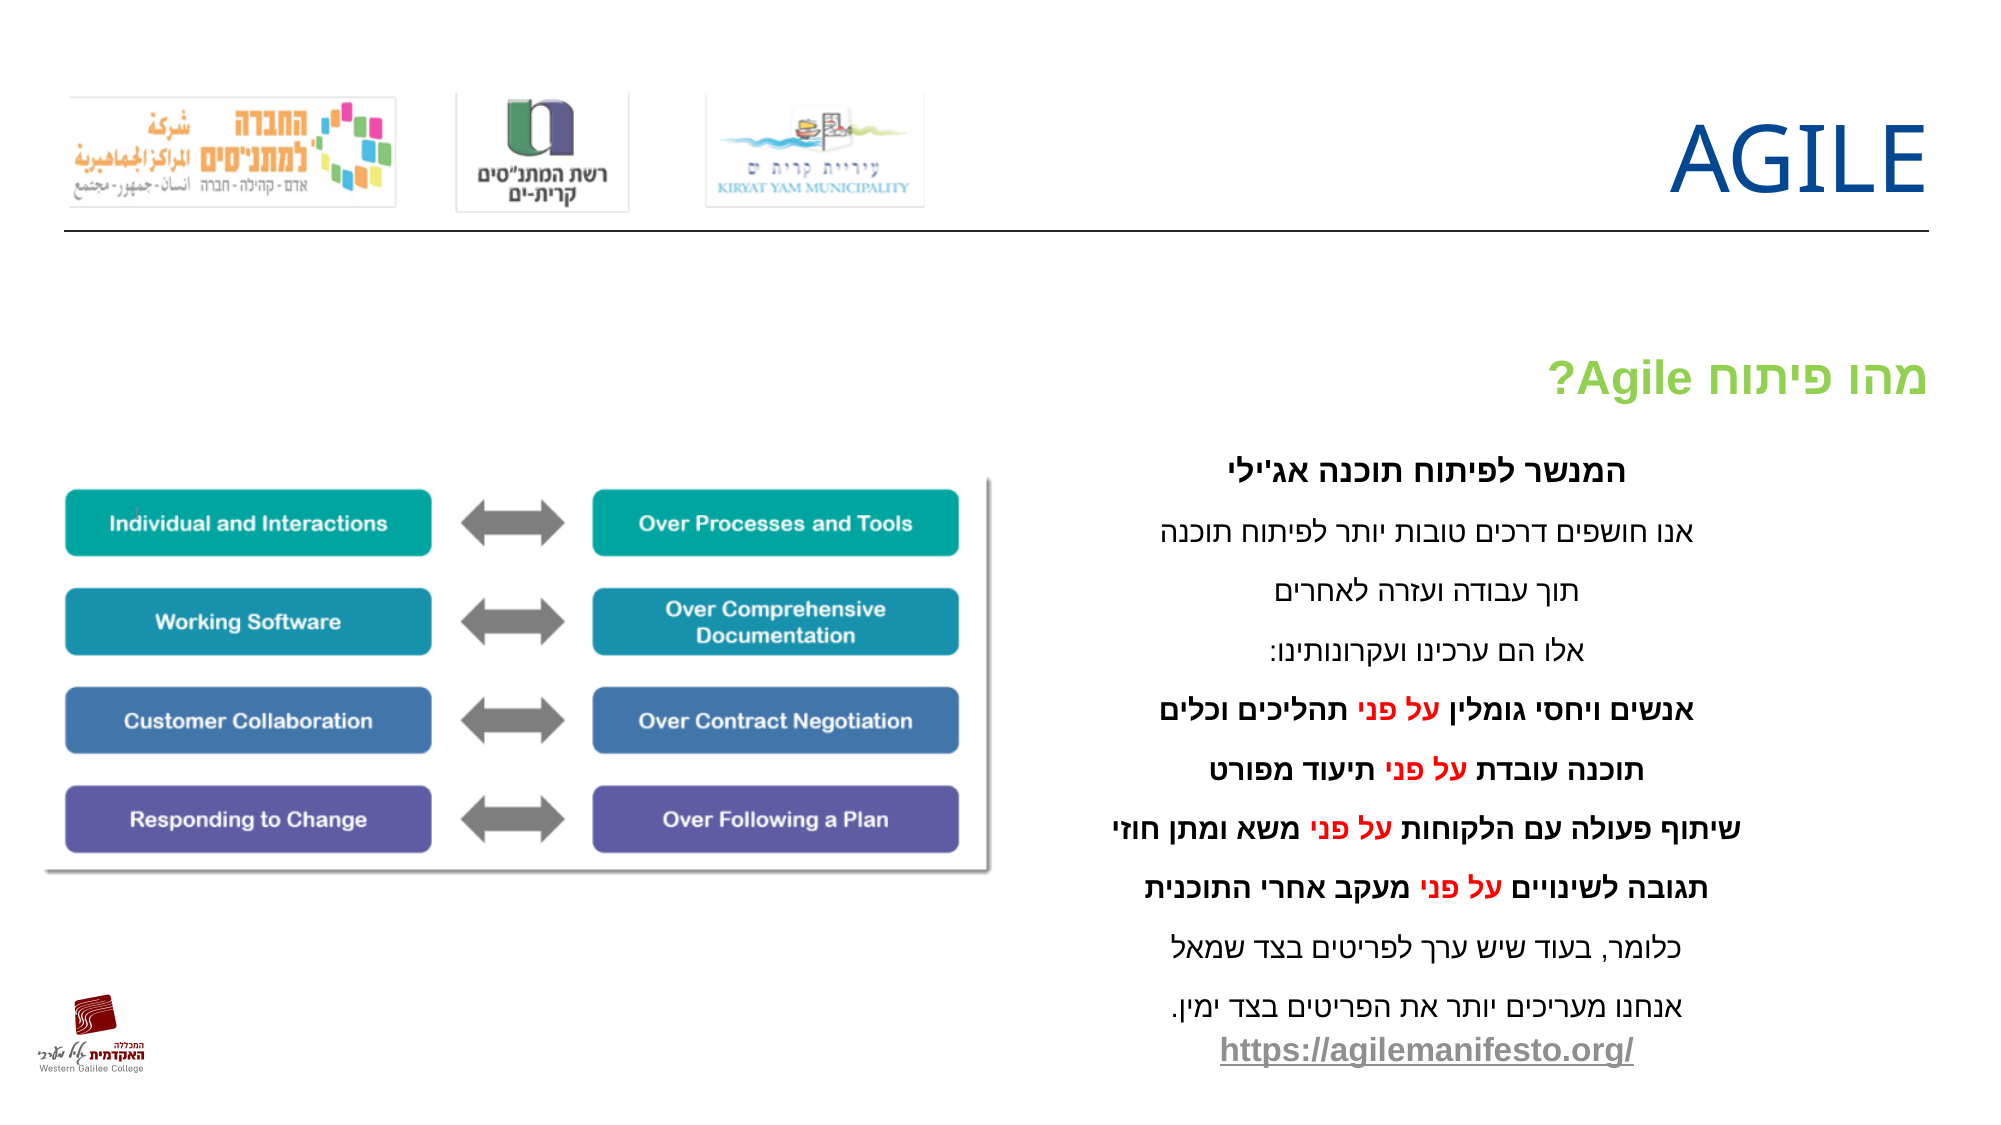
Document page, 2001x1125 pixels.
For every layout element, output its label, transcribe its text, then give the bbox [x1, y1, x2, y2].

picture [39, 472, 997, 880]
title Agile [64, 55, 1930, 221]
text_box https://agilemanifesto.org/ [926, 1000, 1928, 1076]
text_box מהו פיתוח Agile? המנשר לפיתוח תוכנה אג'ילי אנו חושפים דרכים טובות יותר לפיתוח תוכנה תוך עבודה ועזרה לאחרים אלו הם ערכינו ועקרונותינו: אנשים ויחסי גומלין על פני תהליכים וכלים תוכנה עובדת על פני תיעוד מפורט שיתוף פעולה עם הלקוחות על פני משא ומתן חוזי תגובה לשינויים על פני מעקב אחרי התוכנית כלומר, בעוד שיש ערך לפריטים בצד שמאל אנחנו מעריכים יותר את הפריטים בצד ימין. [924, 309, 1930, 1043]
picture [70, 93, 925, 213]
picture [18, 970, 164, 1116]
